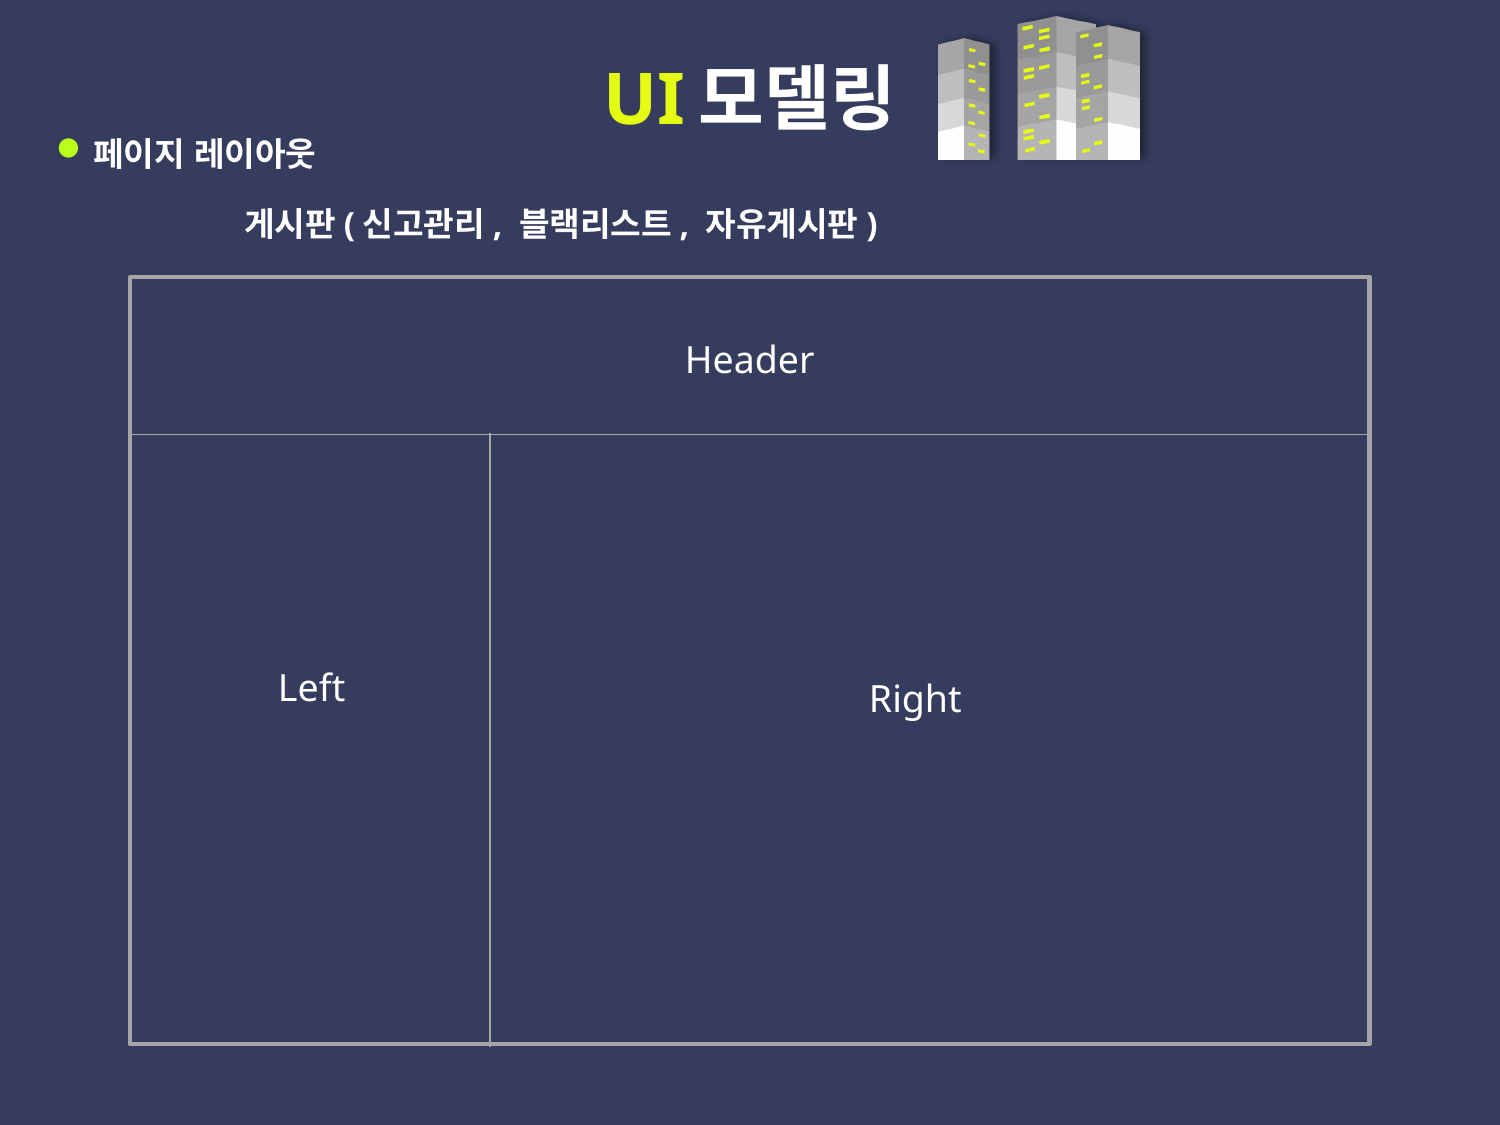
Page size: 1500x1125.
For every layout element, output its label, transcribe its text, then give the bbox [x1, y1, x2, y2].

text_box 게시판(신고관리, 블랙리스트, 자유게시판) [159, 196, 963, 251]
text_box 페이지 레이아웃 [41, 125, 479, 180]
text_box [130, 276, 1370, 1045]
picture [938, 16, 1140, 160]
text_box UI모델링 [74, 45, 1425, 233]
